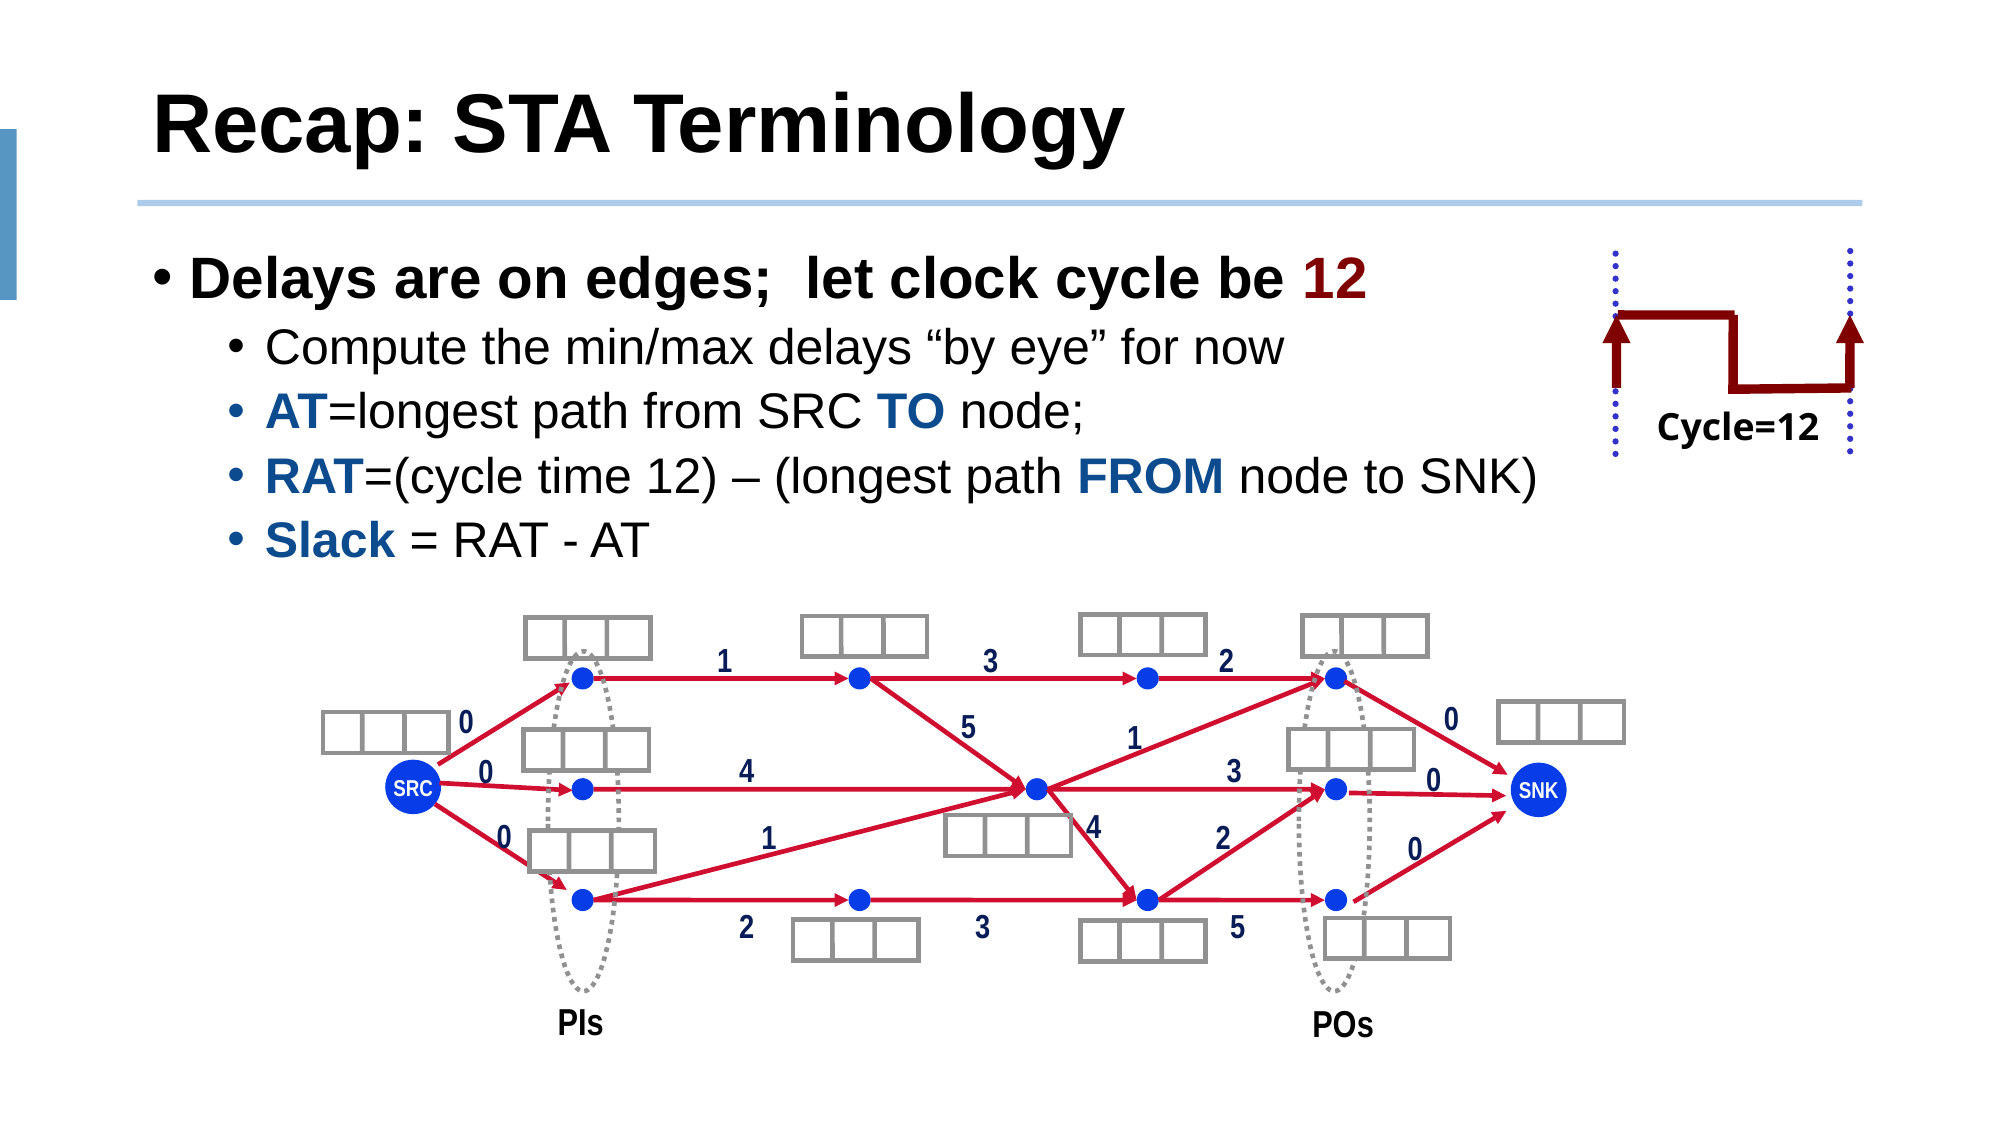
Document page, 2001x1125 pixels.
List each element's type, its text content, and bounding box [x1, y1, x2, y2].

list Delays are on edges; let clock cycle be 12 Compute the min/max delays “by eye” for now AT=longest path from SRC TO node; RAT=(cycle time 12) – (longest path FROM node to SNK) Slack = RAT - AT [137, 240, 1863, 1014]
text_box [1616, 314, 1852, 390]
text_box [1615, 243, 1851, 454]
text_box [322, 612, 1625, 1047]
title Recap: STA Terminology [137, 42, 1863, 208]
